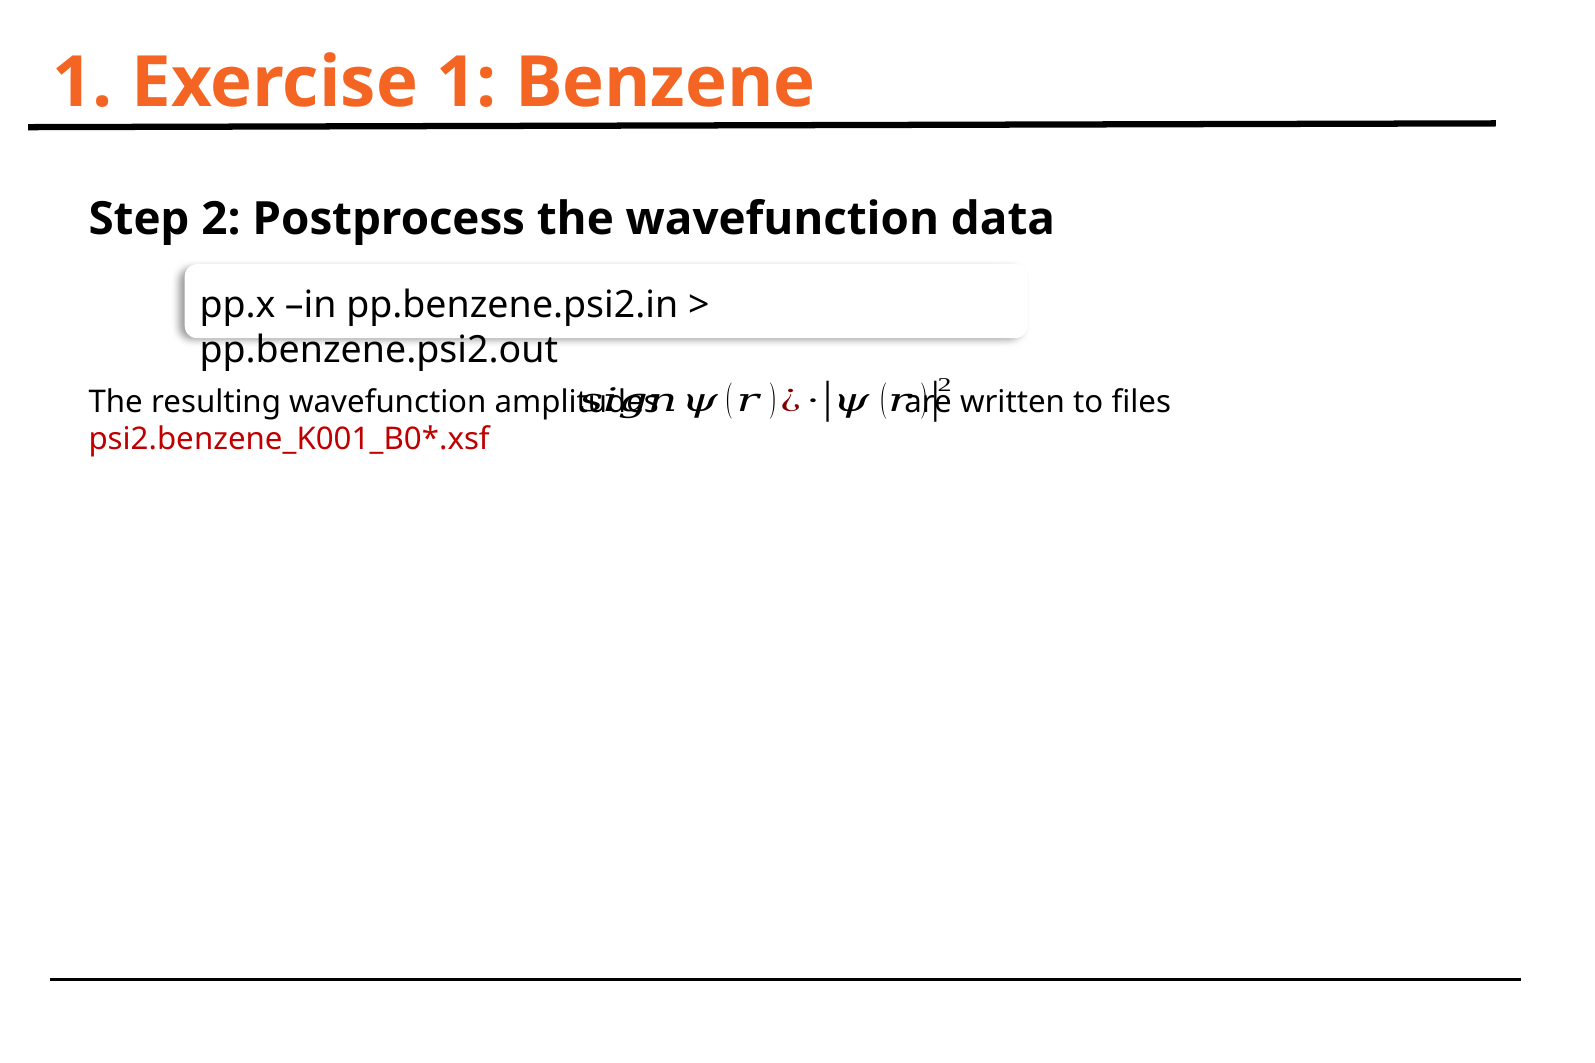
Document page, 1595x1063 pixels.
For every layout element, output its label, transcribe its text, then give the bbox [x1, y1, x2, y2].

title 1. Exercise 1: Benzene [35, 19, 1138, 151]
text_box Step 2: Postprocess the wavefunction data The resulting wavefunction amplitudes are written to files psi2.benzene_K001_B0*.xsf [73, 181, 1595, 538]
text_box pp.x –in pp.benzene.psi2.in > pp.benzene.psi2.out [184, 273, 1028, 378]
